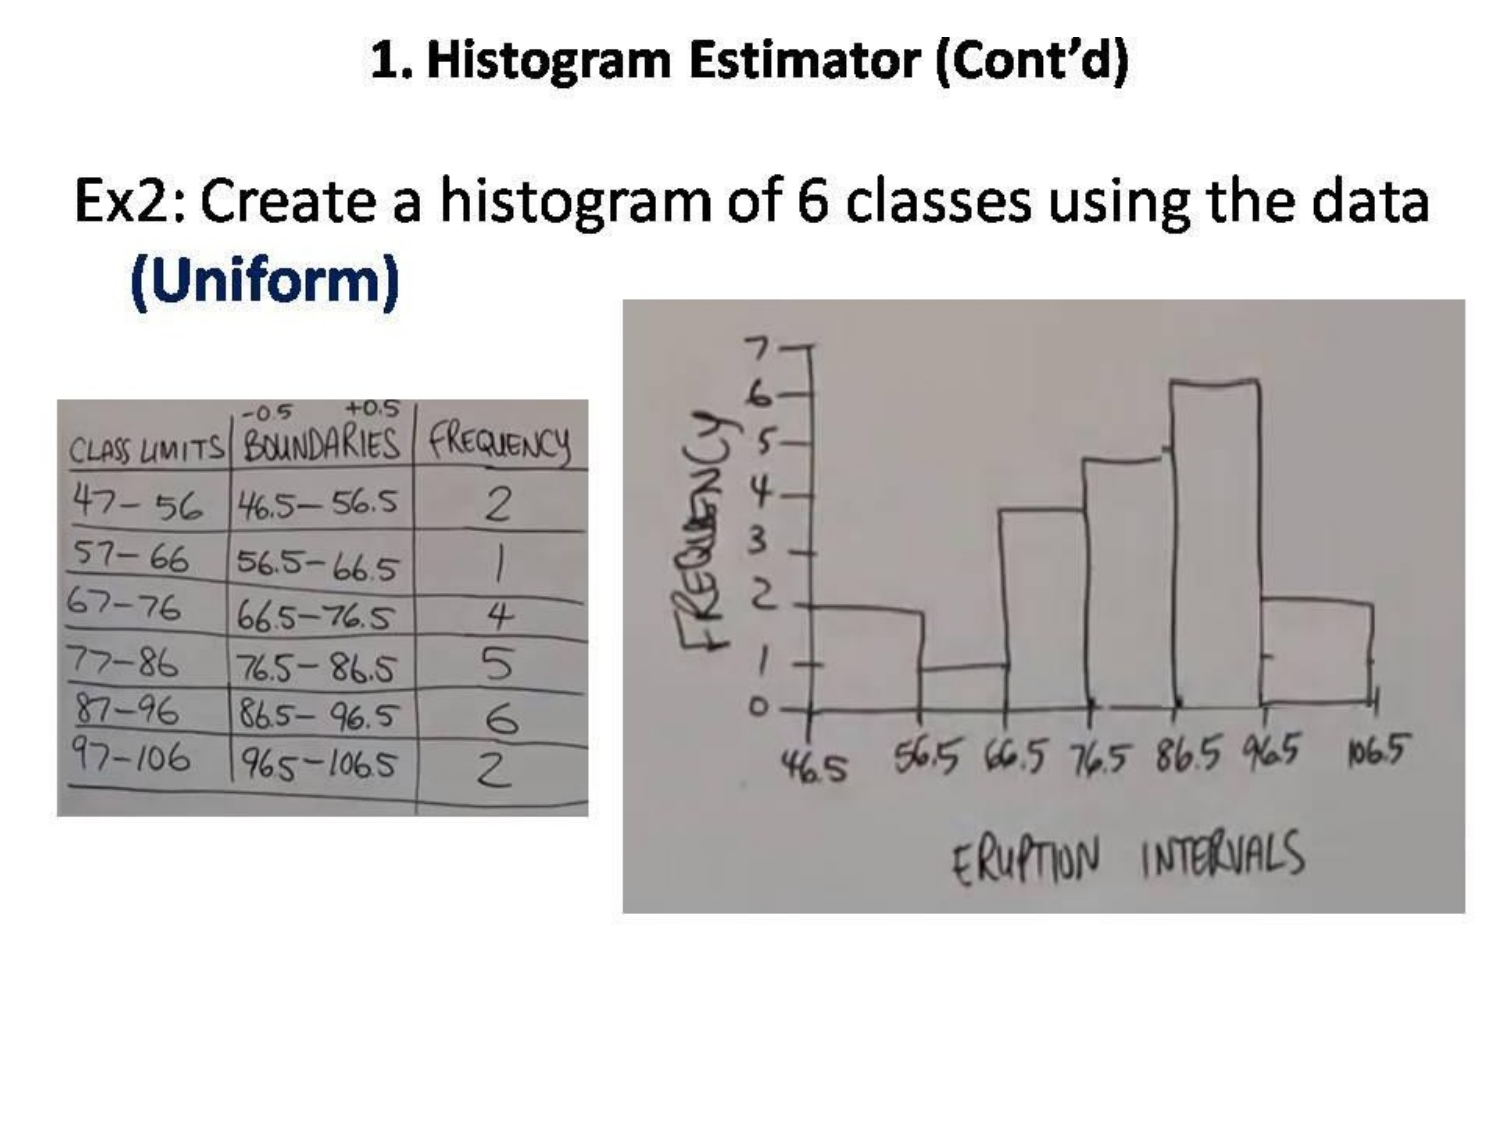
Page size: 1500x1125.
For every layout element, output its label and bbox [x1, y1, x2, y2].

picture [37, 37, 1476, 1013]
